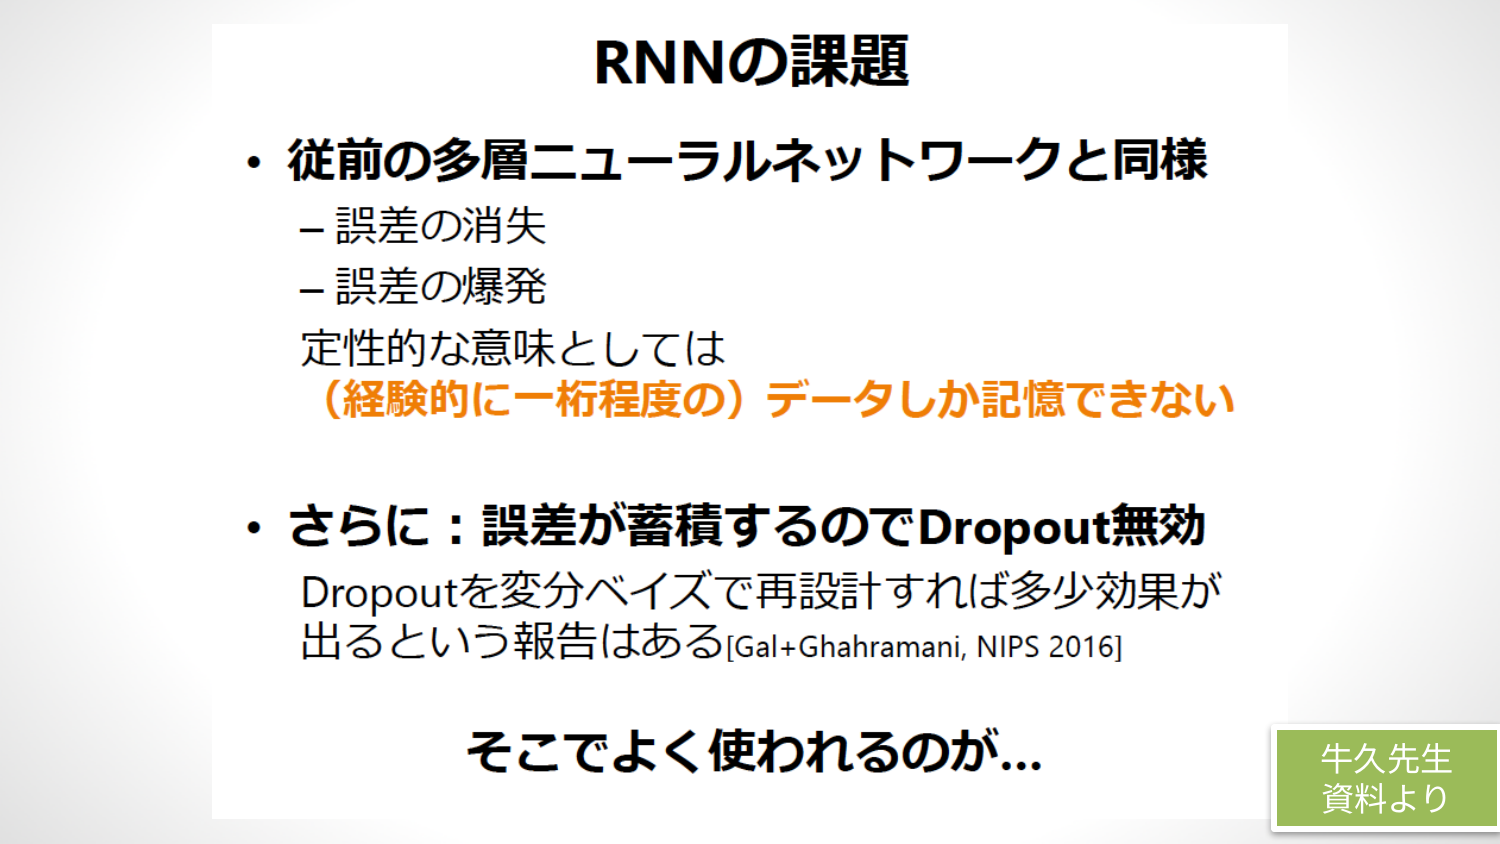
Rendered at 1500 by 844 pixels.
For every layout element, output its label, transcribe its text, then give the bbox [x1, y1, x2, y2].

text_box 牛久先生 資料より [1274, 727, 1500, 830]
picture [0, 0, 1500, 844]
